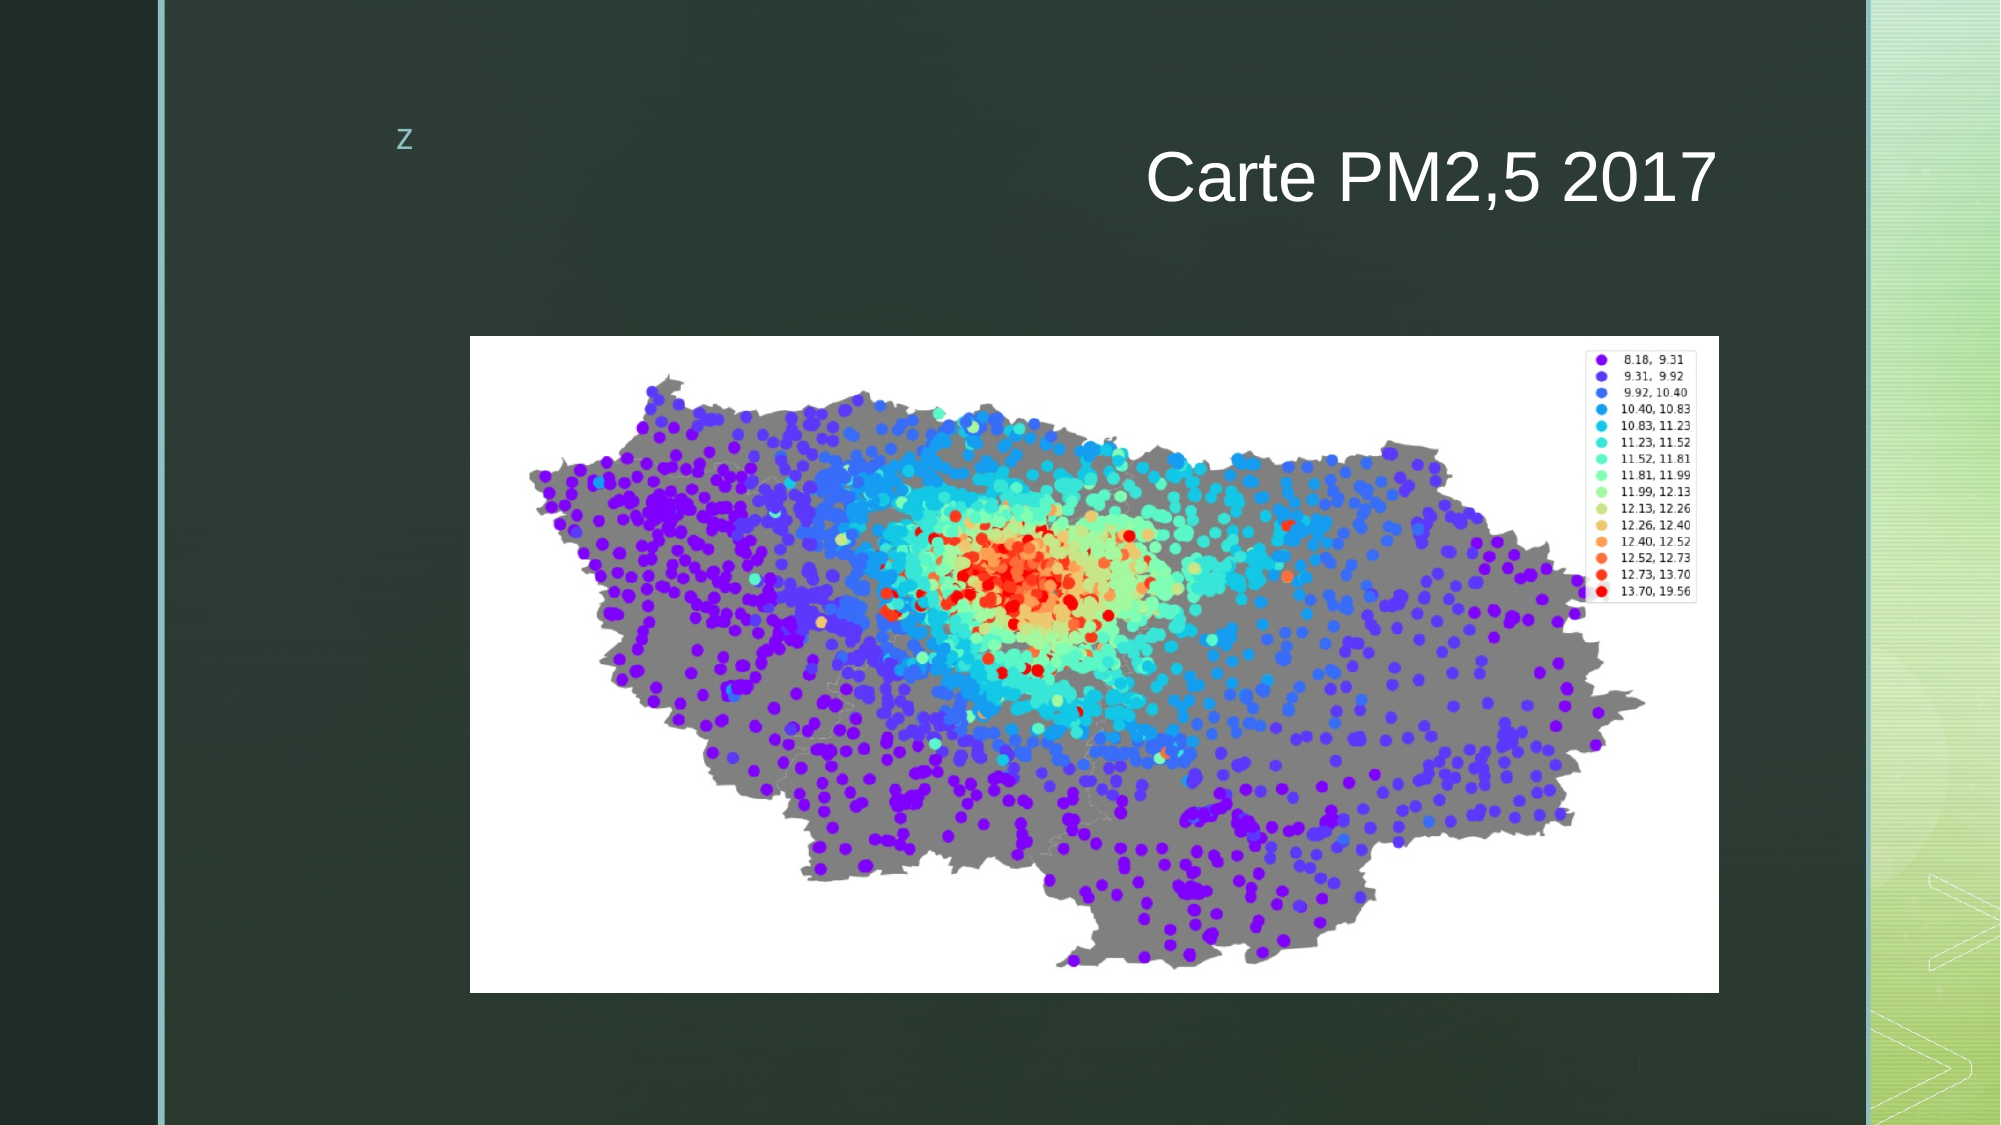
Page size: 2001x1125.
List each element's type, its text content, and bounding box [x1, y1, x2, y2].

picture [1871, 0, 2001, 1125]
title Carte PM2,5 2017 [428, 132, 1734, 310]
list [470, 336, 1719, 993]
